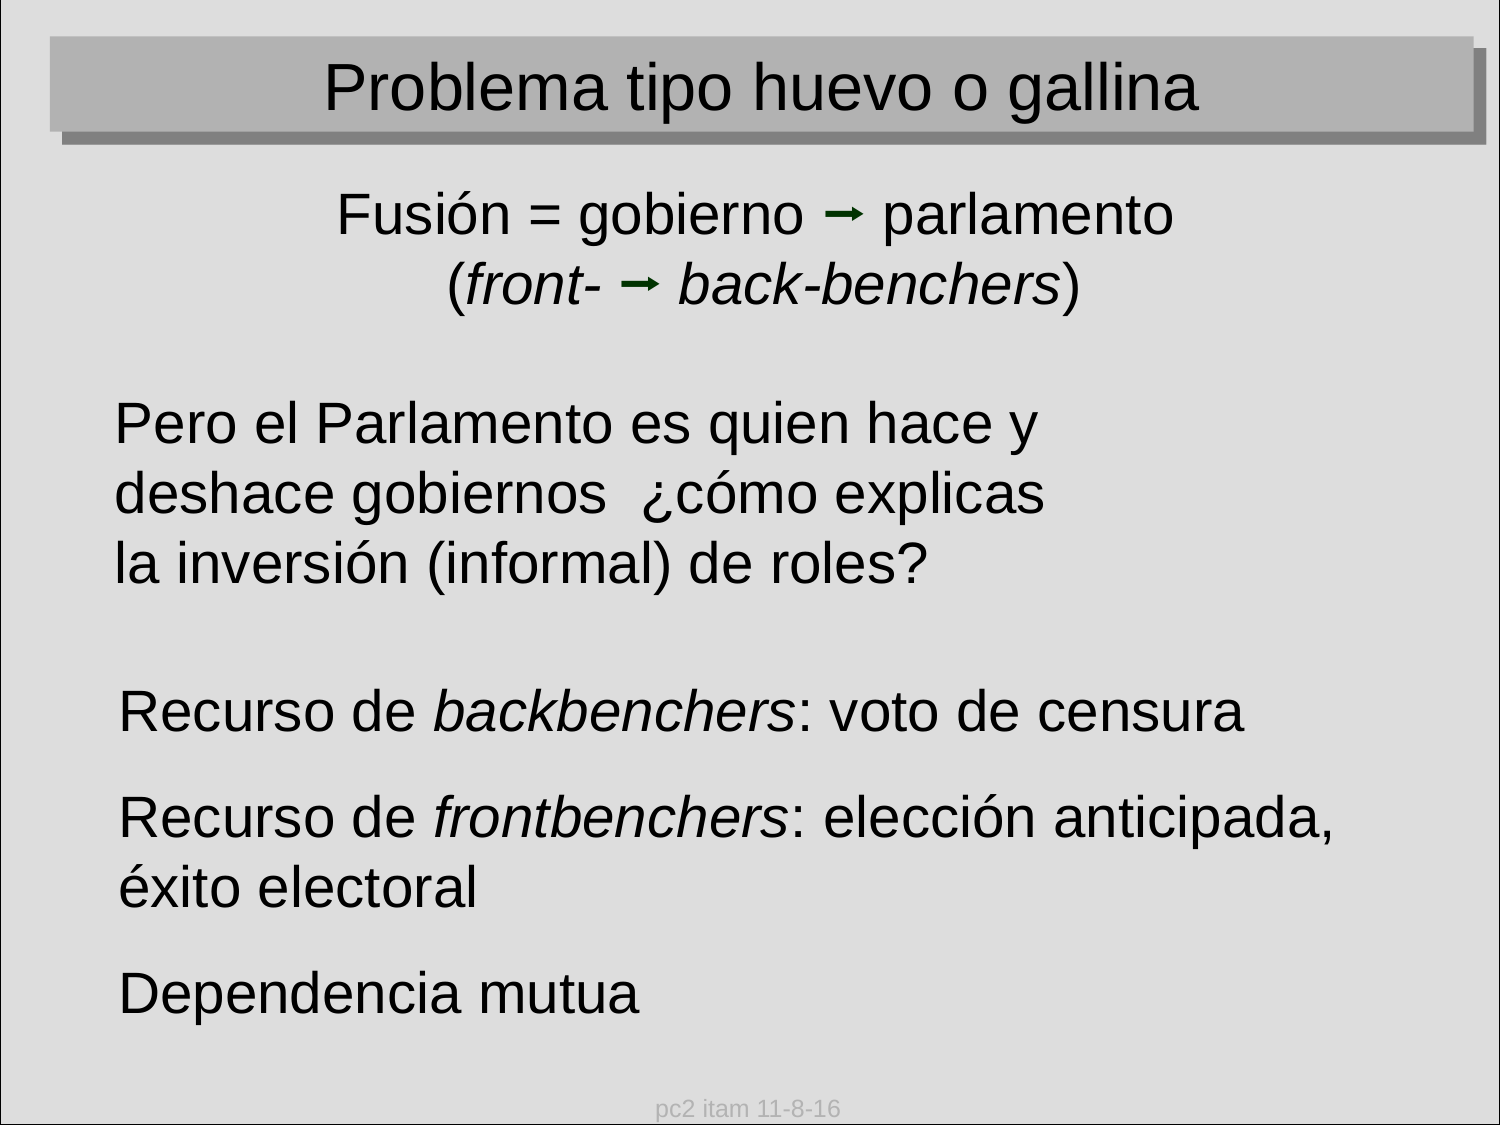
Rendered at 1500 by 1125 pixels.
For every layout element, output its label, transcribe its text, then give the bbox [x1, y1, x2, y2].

text_box Pero el Parlamento es quien hace y deshace gobiernos ¿cómo explicas la inversión (informal) de roles? [99, 377, 1350, 603]
text_box Fusión = gobierno ⭢ parlamento (front- ⭢ back-benchers) [100, 168, 1412, 324]
text_box Problema tipo huevo o gallina [49, 36, 1474, 132]
text_box Recurso de backbenchers: voto de censura Recurso de frontbenchers: elección anticipada, éxito electoral Dependencia mutua [103, 665, 1354, 1034]
